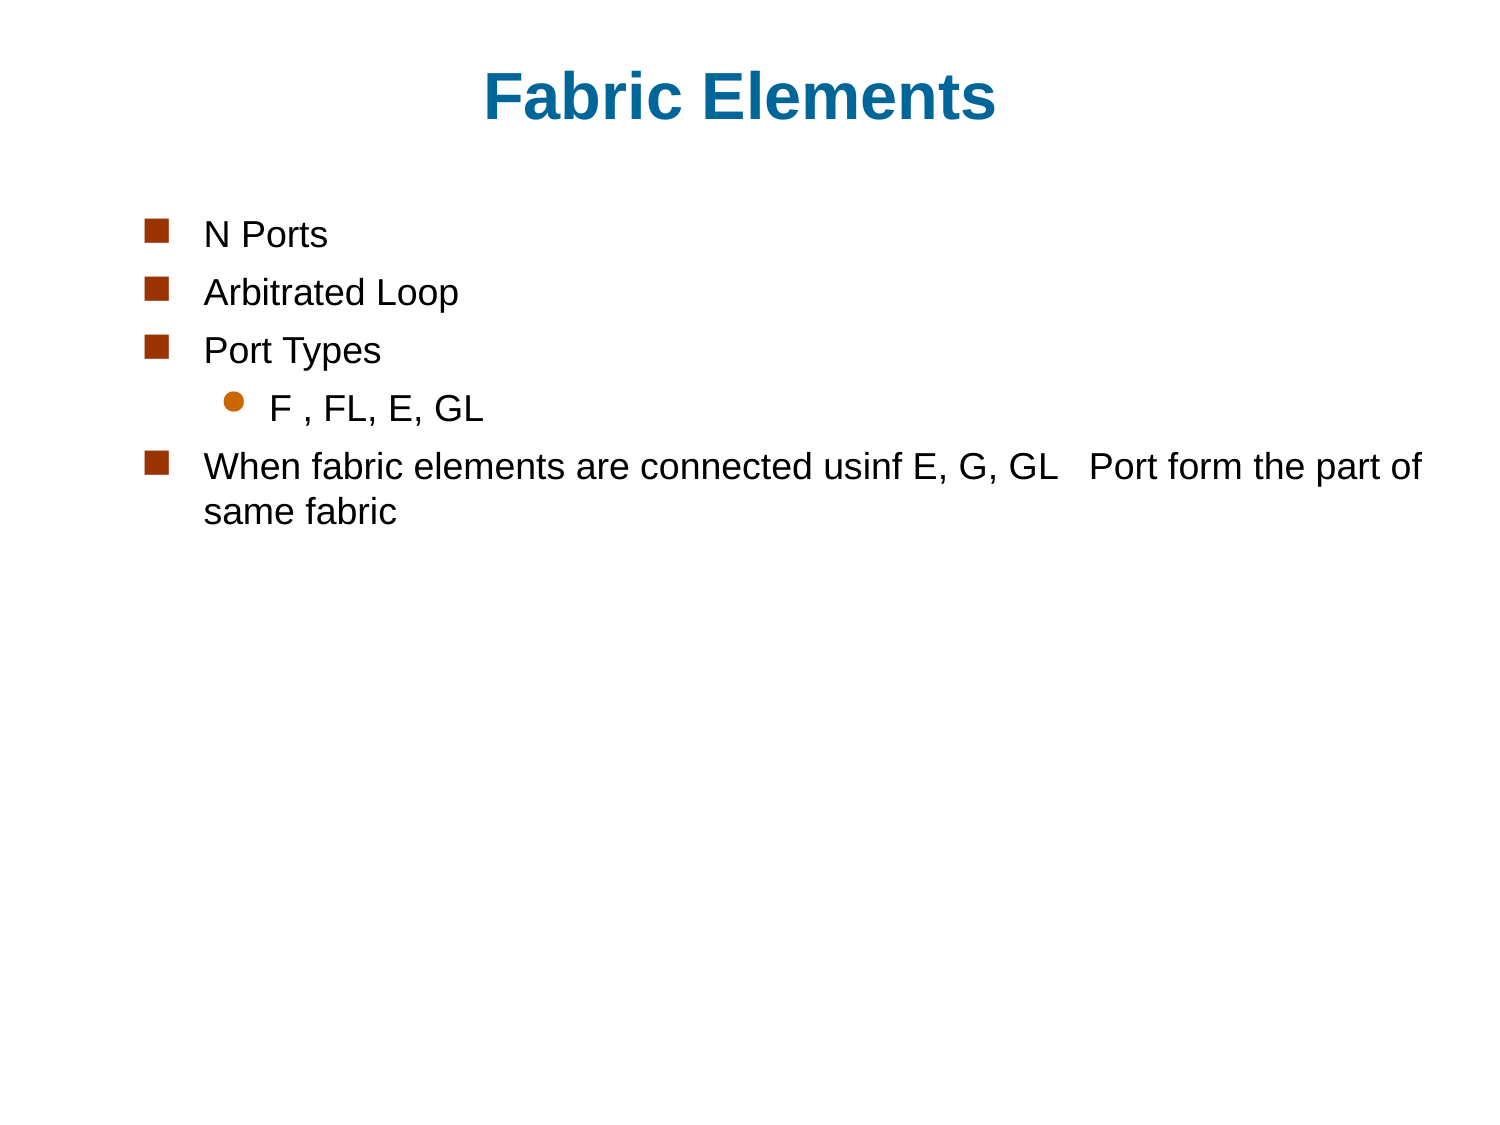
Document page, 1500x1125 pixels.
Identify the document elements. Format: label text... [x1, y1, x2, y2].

title Fabric Elements [74, 45, 1426, 141]
list N Ports Arbitrated Loop Port Types F , FL, E, GL When fabric elements are connected usinf E, G, GL Port form the part of same fabric [132, 202, 1483, 946]
